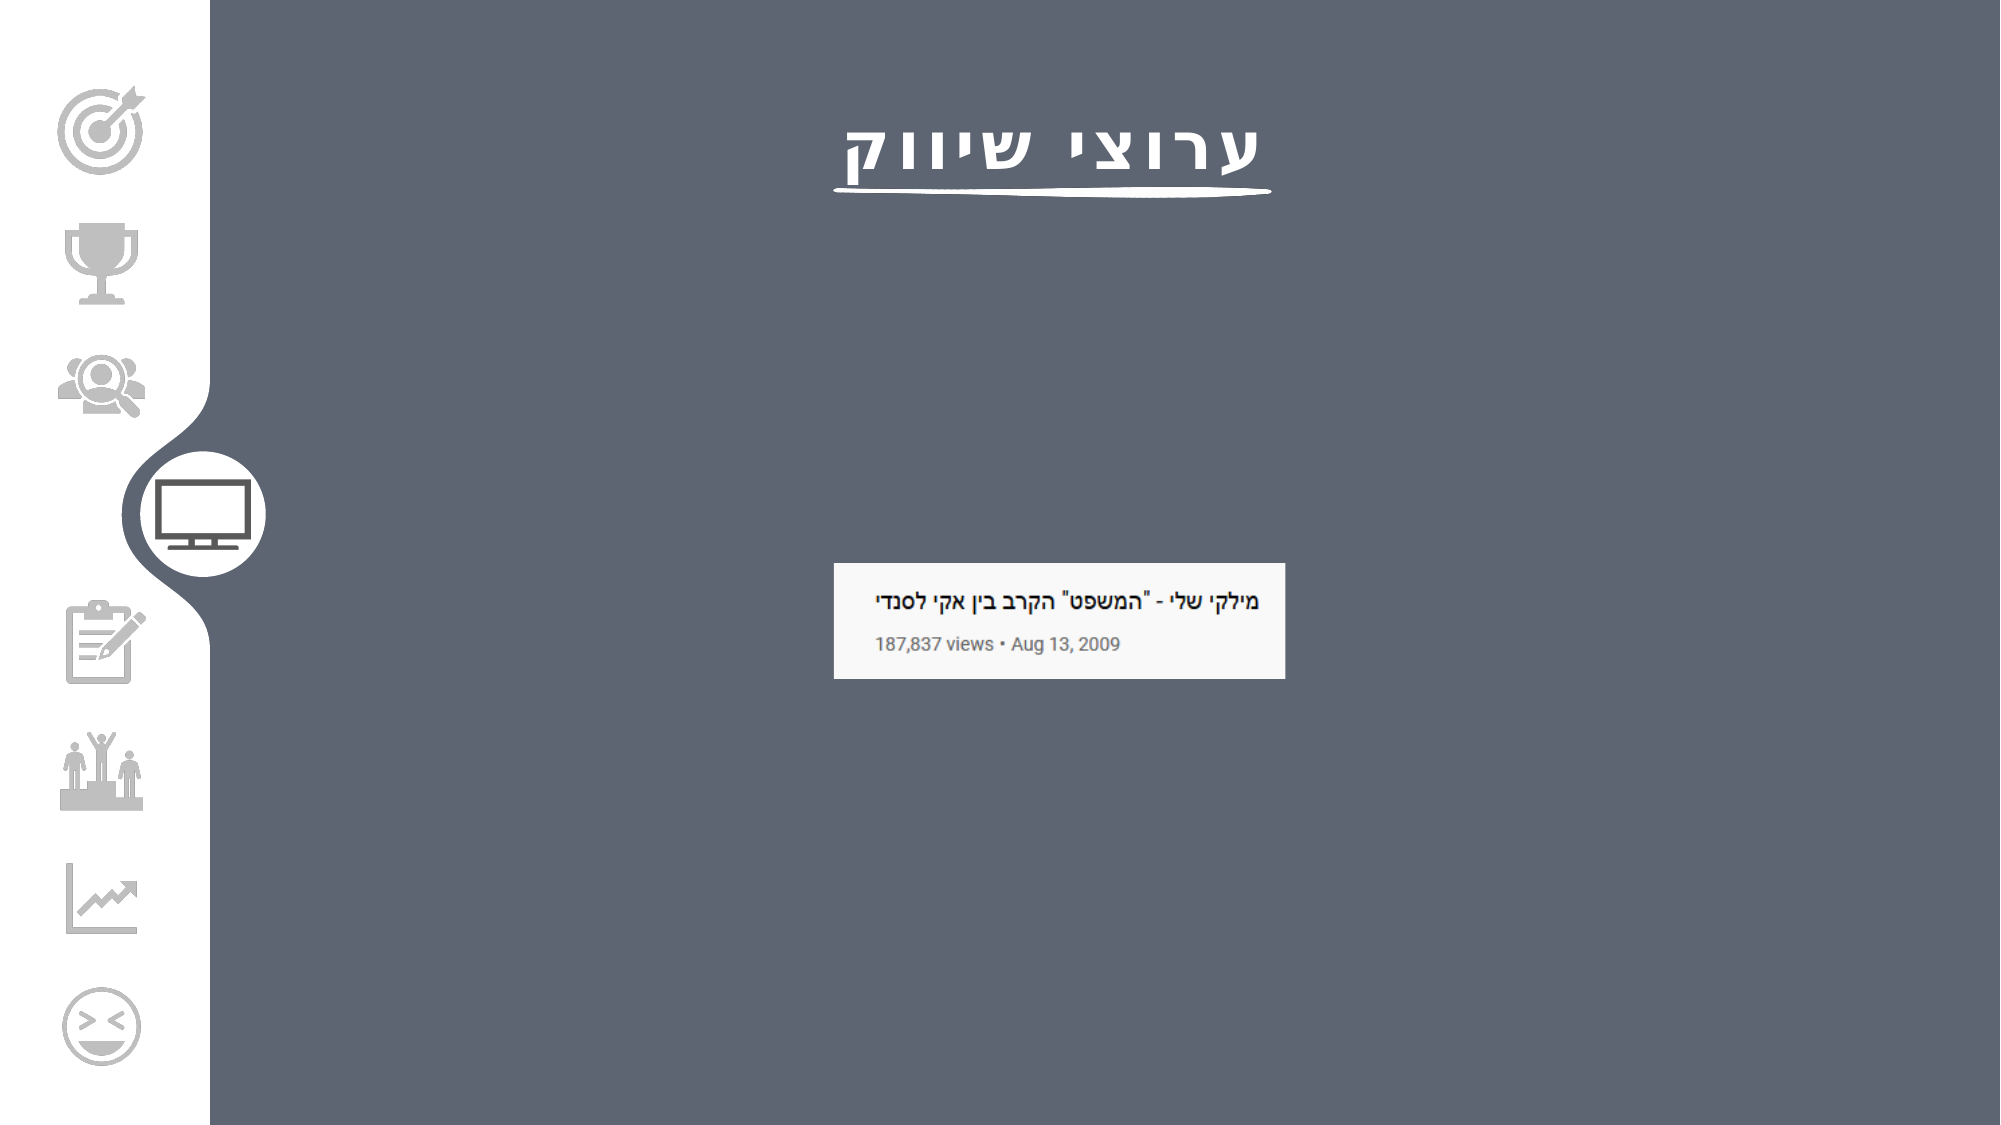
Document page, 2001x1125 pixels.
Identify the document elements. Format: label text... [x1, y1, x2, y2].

picture [52, 849, 151, 948]
text_box ערוצי שיווק [826, 95, 1279, 191]
picture [833, 563, 1286, 679]
picture [52, 336, 151, 436]
picture [52, 214, 151, 313]
text_box [0, 0, 211, 1125]
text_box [140, 451, 266, 577]
picture [52, 592, 151, 692]
picture [48, 76, 155, 184]
picture [52, 721, 151, 821]
picture [52, 465, 151, 564]
picture [52, 977, 151, 1076]
picture [834, 181, 1272, 204]
